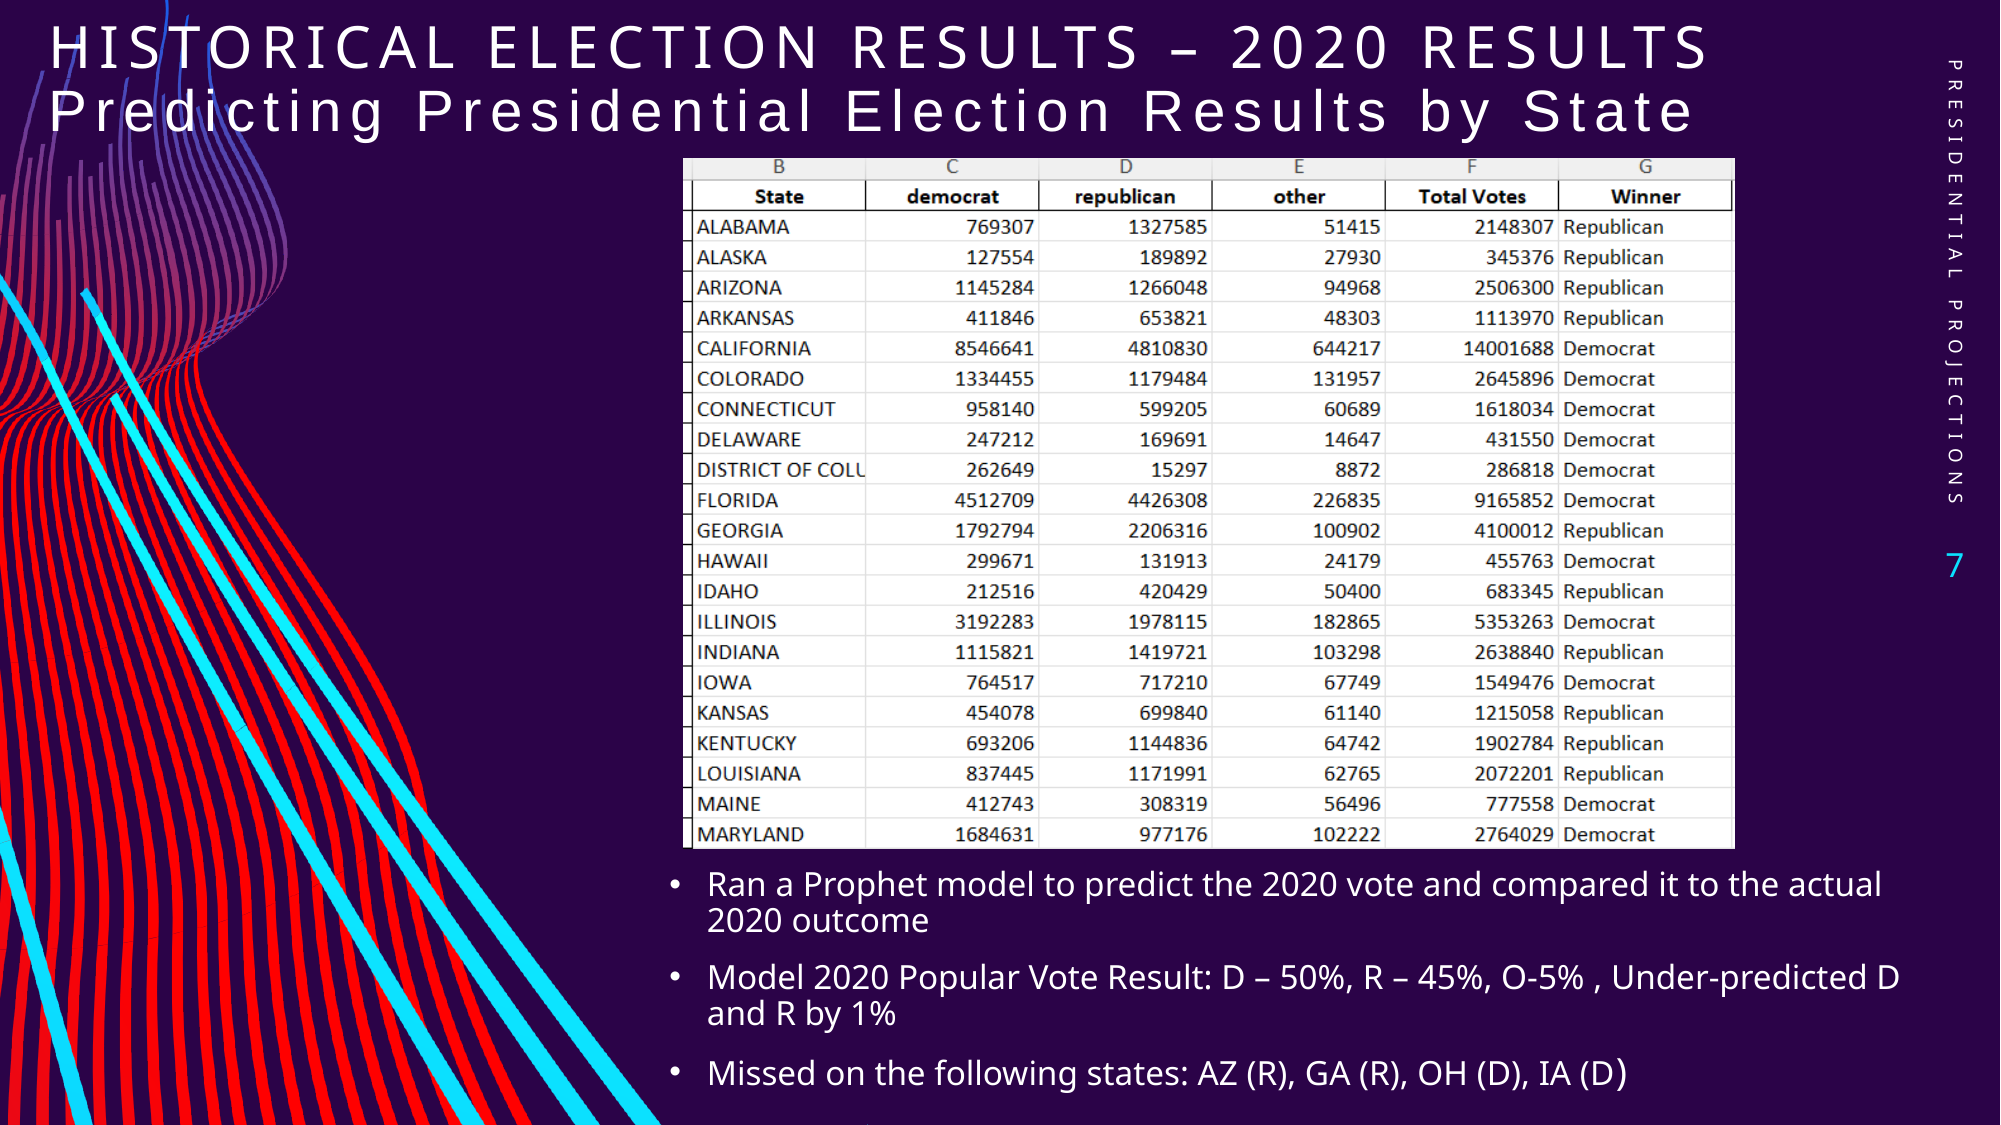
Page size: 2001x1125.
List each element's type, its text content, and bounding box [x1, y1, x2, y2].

title Historical ELECTION RESULTS – 2020 RESULTS Predicting Presidential Election Results by State [33, 10, 1890, 185]
picture [0, 0, 2000, 1125]
slide_number 7 [1889, 519, 1980, 615]
text_box Ran a Prophet model to predict the 2020 vote and compared it to the actual 2020 outcome Model 2020 Popular Vote Result: D – 50%, R – 45%, O-5% , Under-predicted D and R by 1% Missed on the following states: AZ (R), GA (R), OH (D), IA (D) [654, 860, 1956, 1125]
footer Presidential Projections [1926, 33, 1987, 520]
